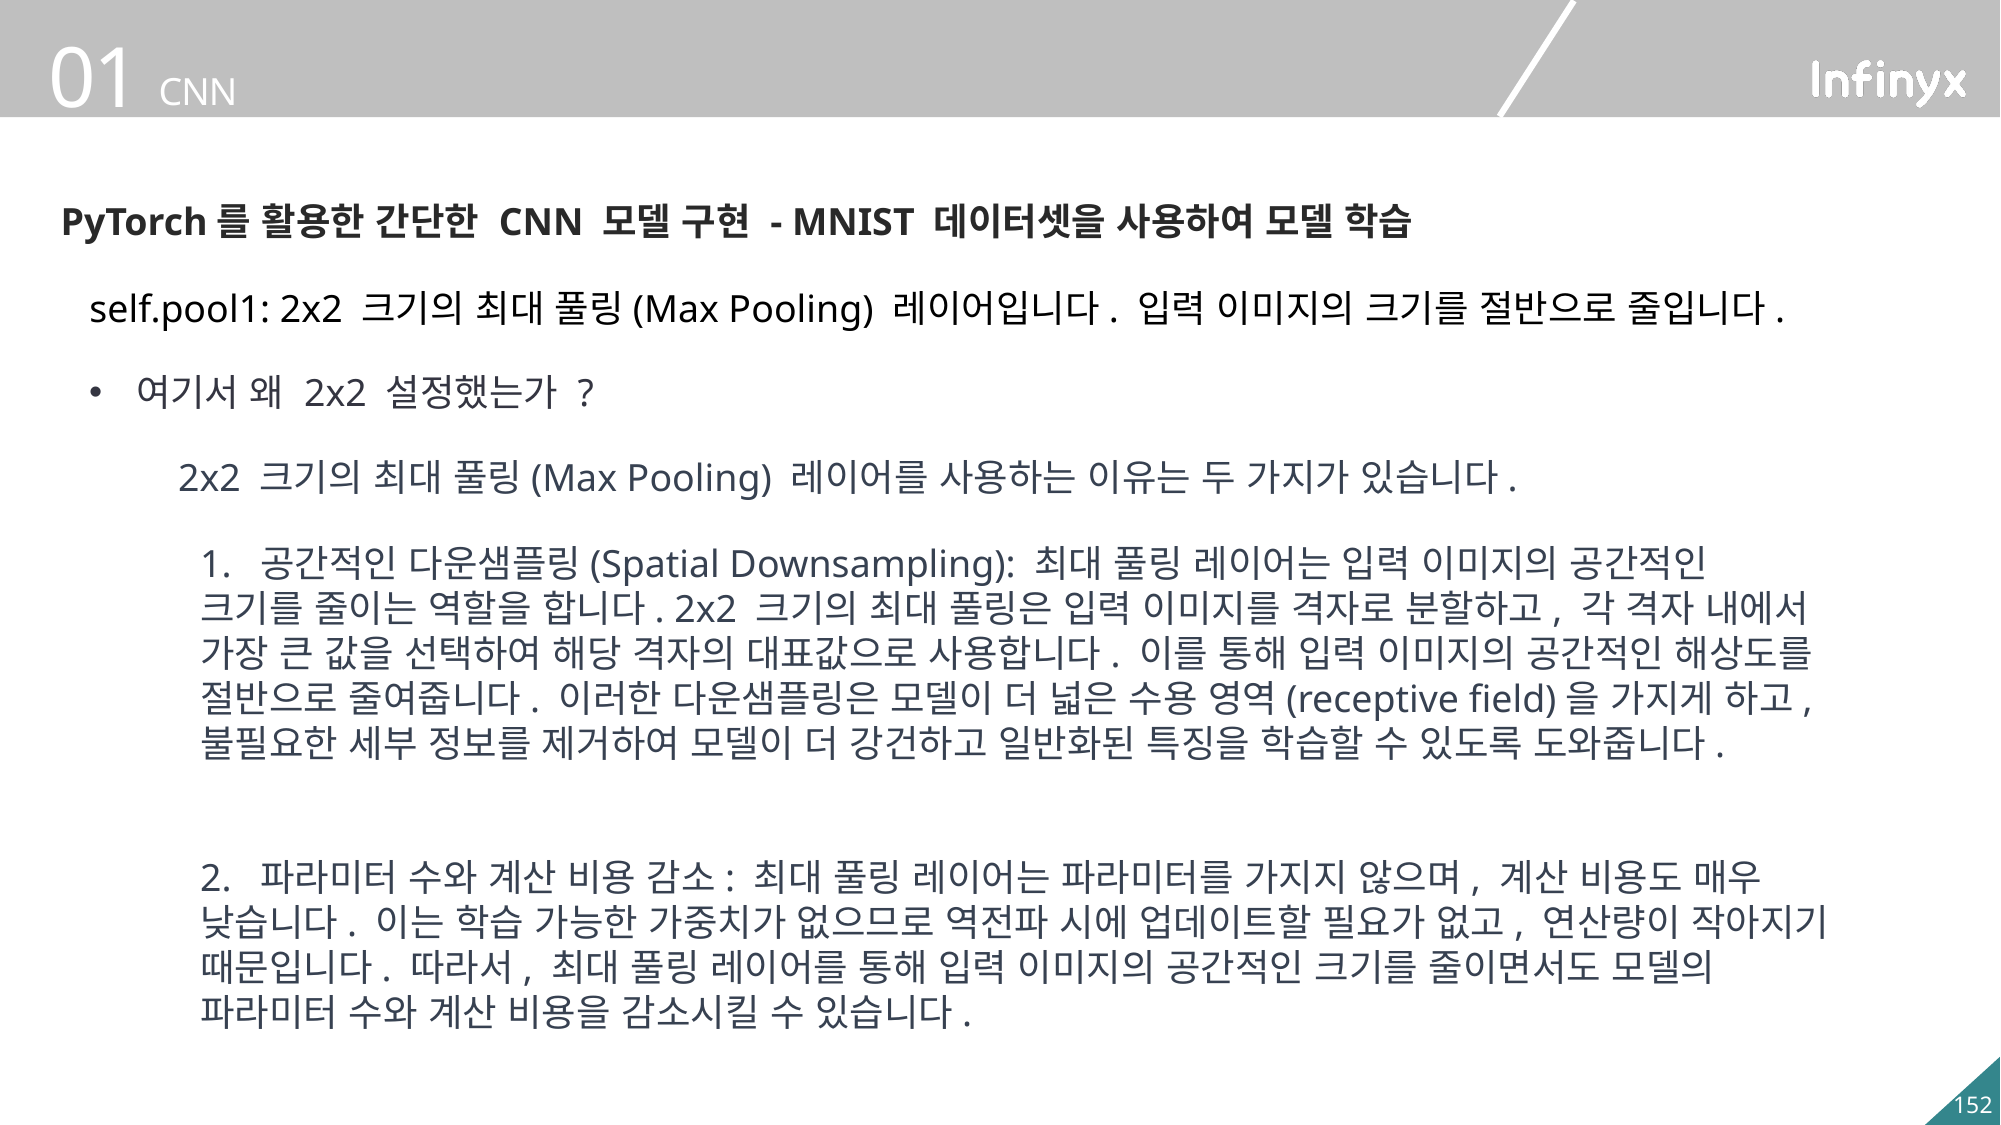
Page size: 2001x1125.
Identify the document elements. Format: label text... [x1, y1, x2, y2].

text_box 2. 파라미터 수와 계산 비용 감소: 최대 풀링 레이어는 파라미터를 가지지 않으며, 계산 비용도 매우 낮습니다. 이는 학습 가능한 가중치가 없으므로 역전파 시에 업데이트할 필요가 없고, 연산량이 작아지기 때문입니다. 따라서, 최대 풀링 레이어를 통해 입력 이미지의 공간적인 크기를 줄이면서도 모델의 파라미터 수와 계산 비용을 감소시킬 수 있습니다. [185, 846, 1852, 1042]
text_box 여기서 왜 2x2 설정했는가 ? [74, 361, 1080, 422]
text_box self.pool1: 2x2 크기의 최대 풀링(Max Pooling) 레이어입니다. 입력 이미지의 크기를 절반으로 줄입니다. [74, 277, 1895, 338]
text_box 2x2 크기의 최대 풀링(Max Pooling) 레이어를 사용하는 이유는 두 가지가 있습니다. [163, 446, 1677, 506]
text_box 1. 공간적인 다운샘플링(Spatial Downsampling): 최대 풀링 레이어는 입력 이미지의 공간적인 크기를 줄이는 역할을 합니다. 2x2 크기의 최대 풀링은 입력 이미지를 격자로 분할하고, 각 격자 내에서 가장 큰 값을 선택하여 해당 격자의 대표값으로 사용합니다. 이를 통해 입력 이미지의 공간적인 해상도를 절반으로 줄여줍니다. 이러한 다운샘플링은 모델이 더 넓은 수용 영역(receptive field)을 가지게 하고, 불필요한 세부 정보를 제거하여 모델이 더 강건하고 일반화된 특징을 학습할 수 있도록 도와줍니다. [185, 532, 1830, 773]
text_box PyTorch를 활용한 간단한 CNN 모델 구현 - MNIST 데이터셋을 사용하여 모델 학습 [45, 190, 1677, 251]
picture [1812, 60, 1966, 108]
